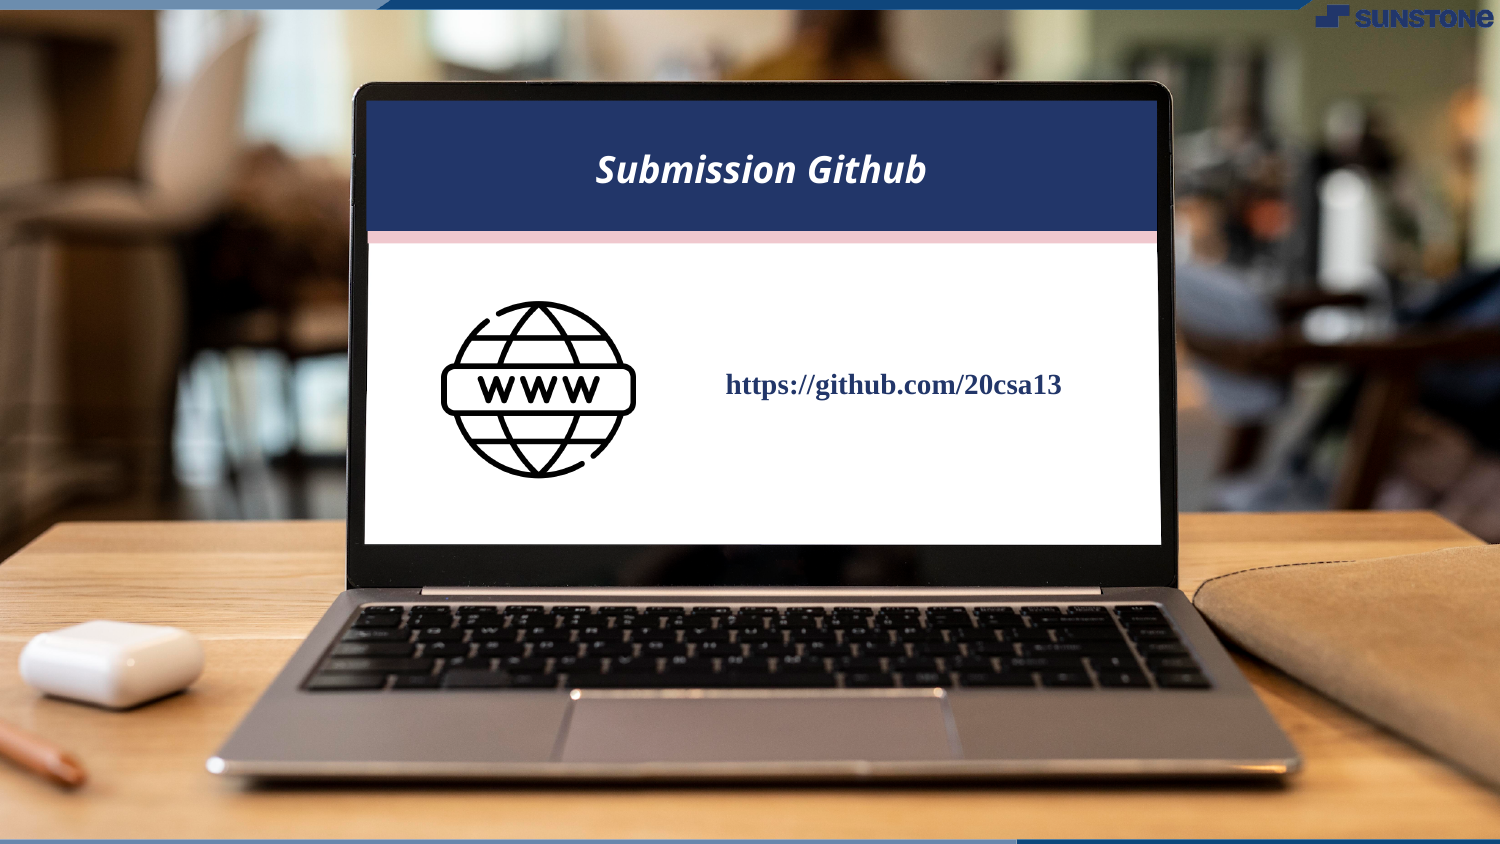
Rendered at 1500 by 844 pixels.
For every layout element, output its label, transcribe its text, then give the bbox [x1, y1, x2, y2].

list https://github.com/20csa13 [624, 137, 1164, 628]
list Submission Github [432, 131, 1091, 206]
picture [0, 0, 1500, 844]
